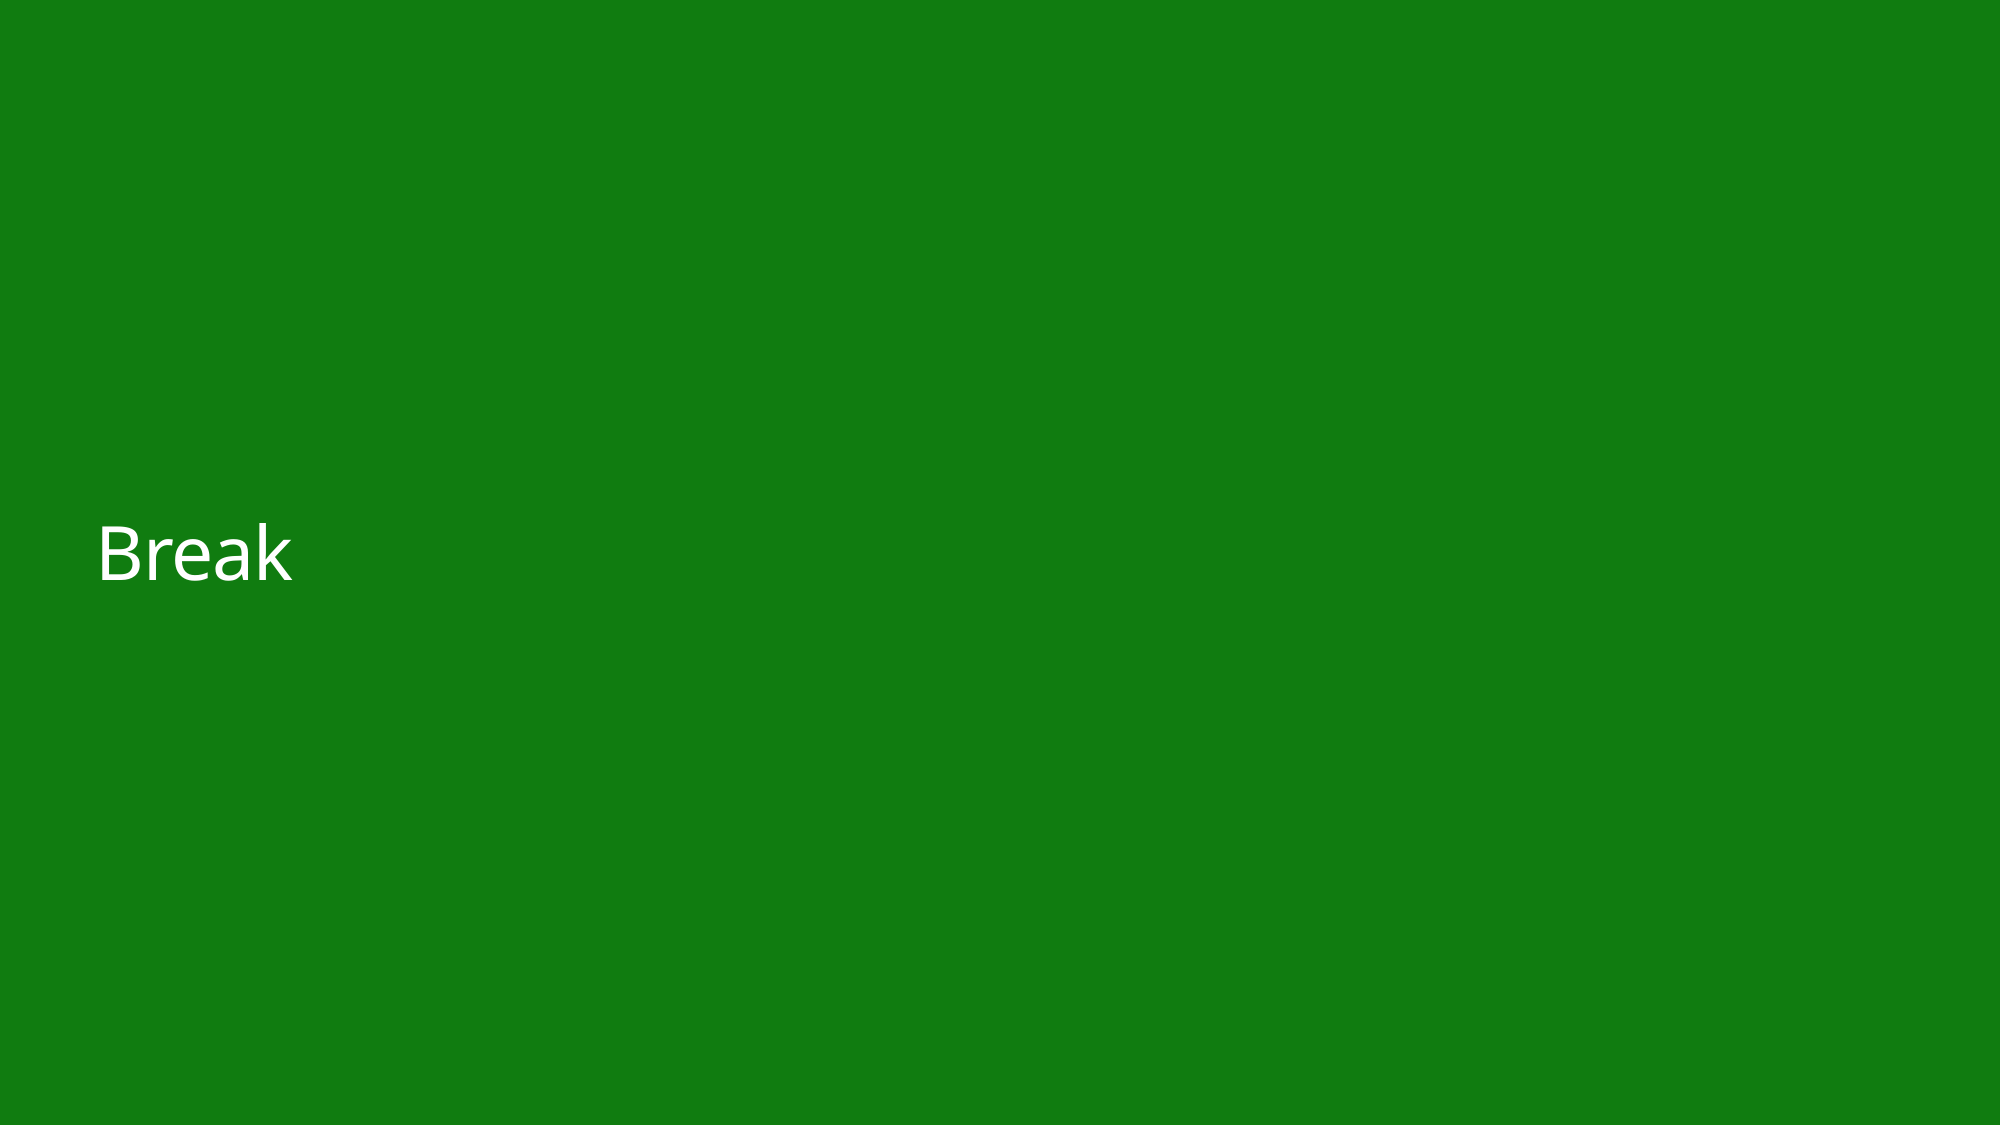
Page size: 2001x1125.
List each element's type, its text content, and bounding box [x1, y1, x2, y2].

text_box Break [80, 498, 1581, 580]
